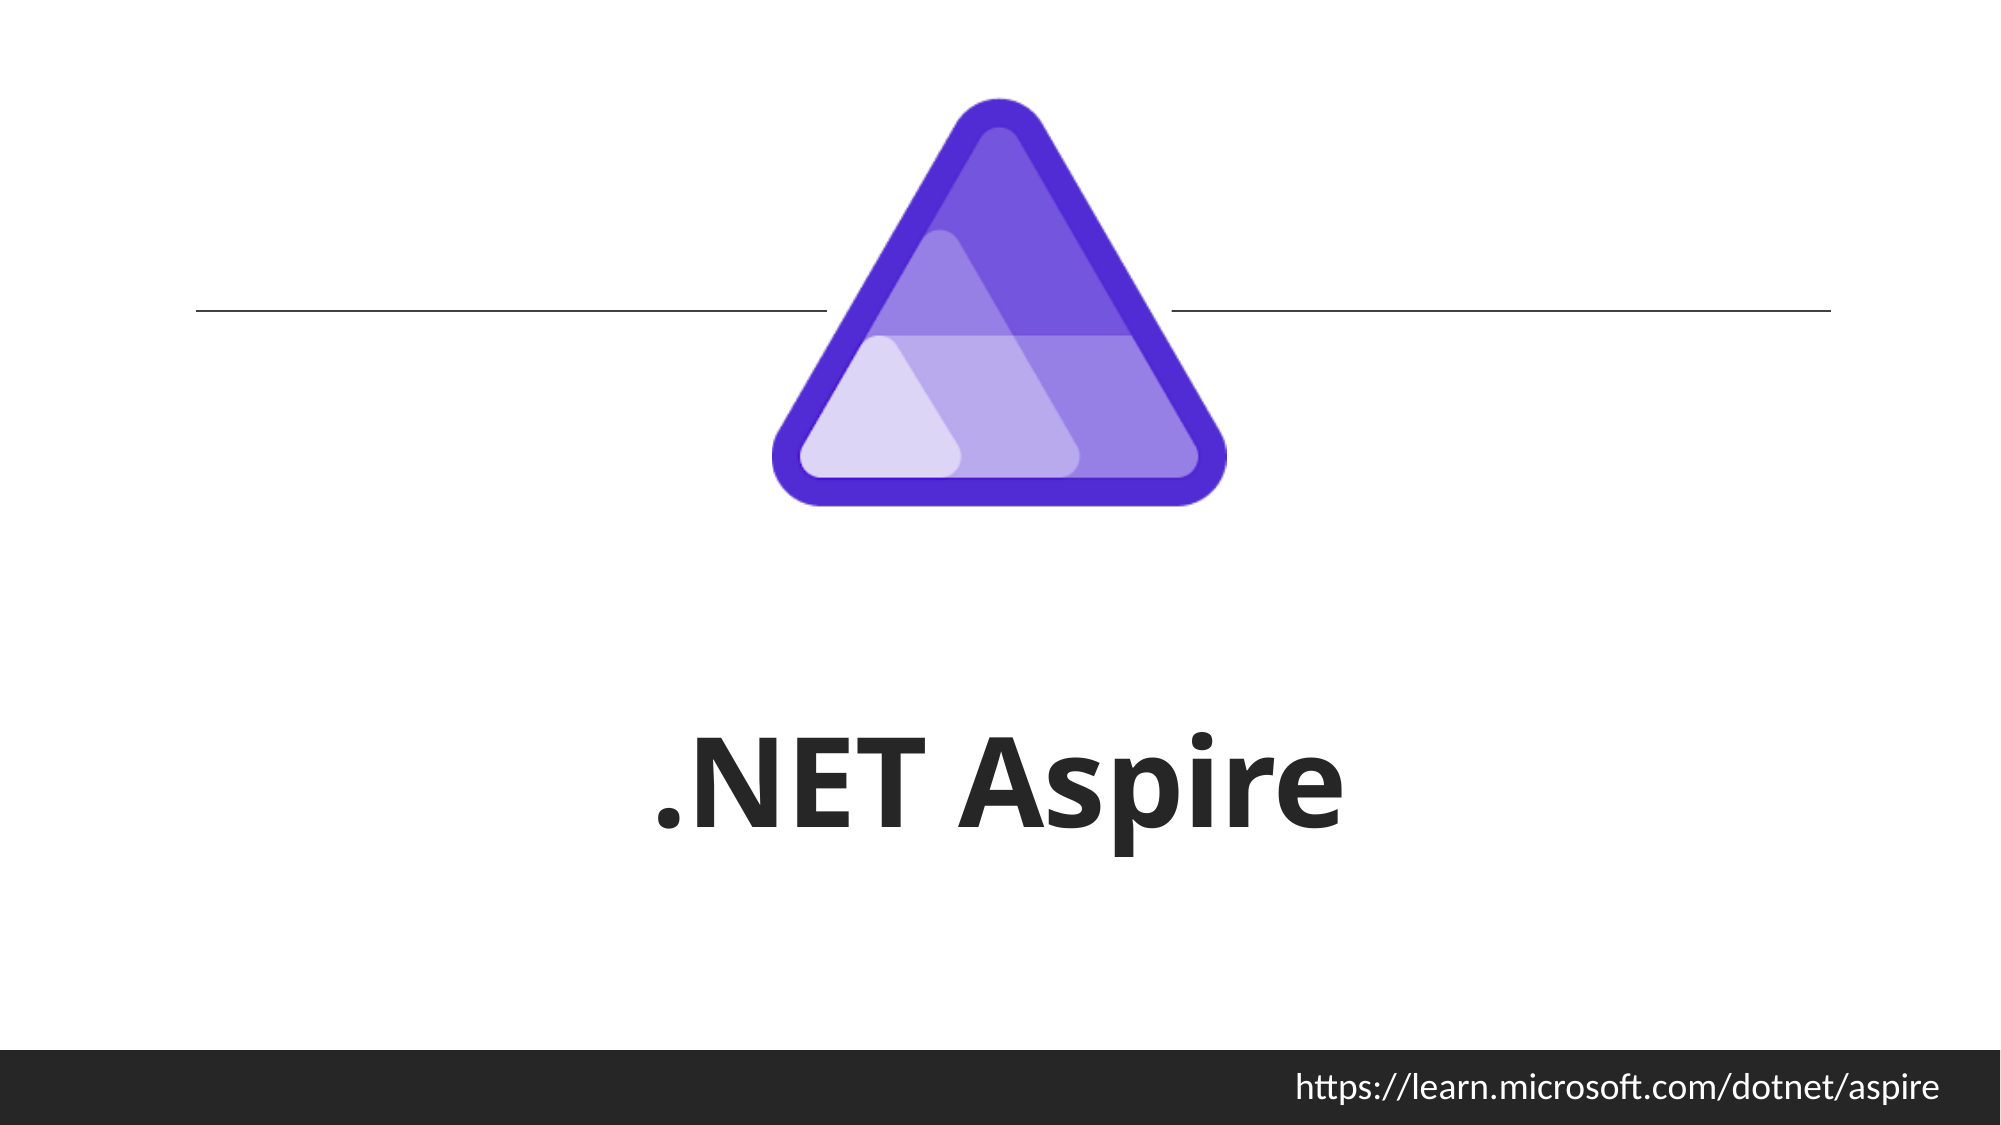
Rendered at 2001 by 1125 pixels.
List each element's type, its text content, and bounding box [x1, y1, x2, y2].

title .NET Aspire [104, 624, 1895, 862]
text_box https://learn.microsoft.com/dotnet/aspire [0, 1030, 2000, 1125]
picture [771, 80, 1227, 536]
